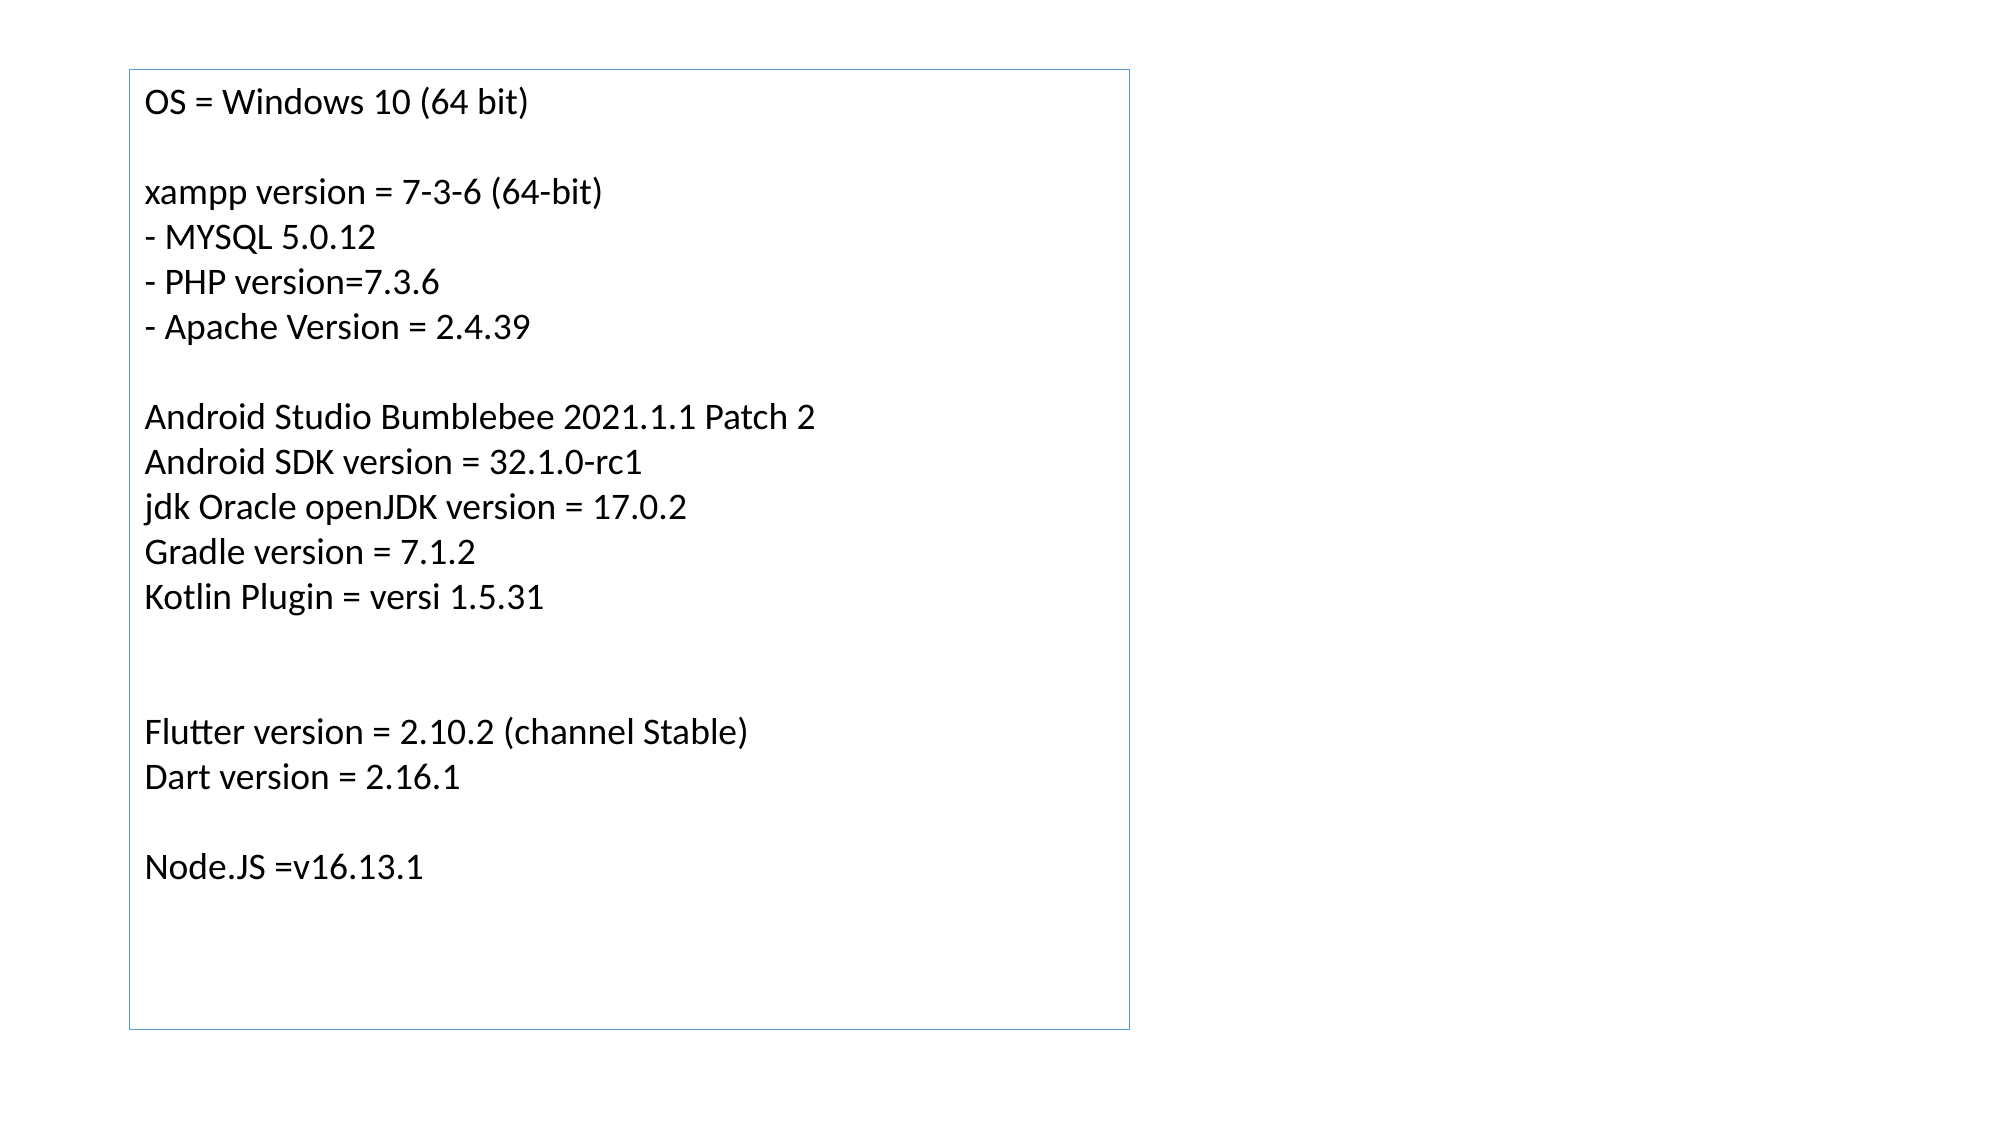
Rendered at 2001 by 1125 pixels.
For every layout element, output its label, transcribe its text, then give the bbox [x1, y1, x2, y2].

text_box OS = Windows 10 (64 bit) xampp version = 7-3-6 (64-bit) - MYSQL 5.0.12 - PHP version=7.3.6 - Apache Version = 2.4.39 Android Studio Bumblebee 2021.1.1 Patch 2 Android SDK version = 32.1.0-rc1 jdk Oracle openJDK version = 17.0.2 Gradle version = 7.1.2 Kotlin Plugin = versi 1.5.31 Flutter version = 2.10.2 (channel Stable) Dart version = 2.16.1 Node.JS =v16.13.1 [129, 69, 1130, 1030]
